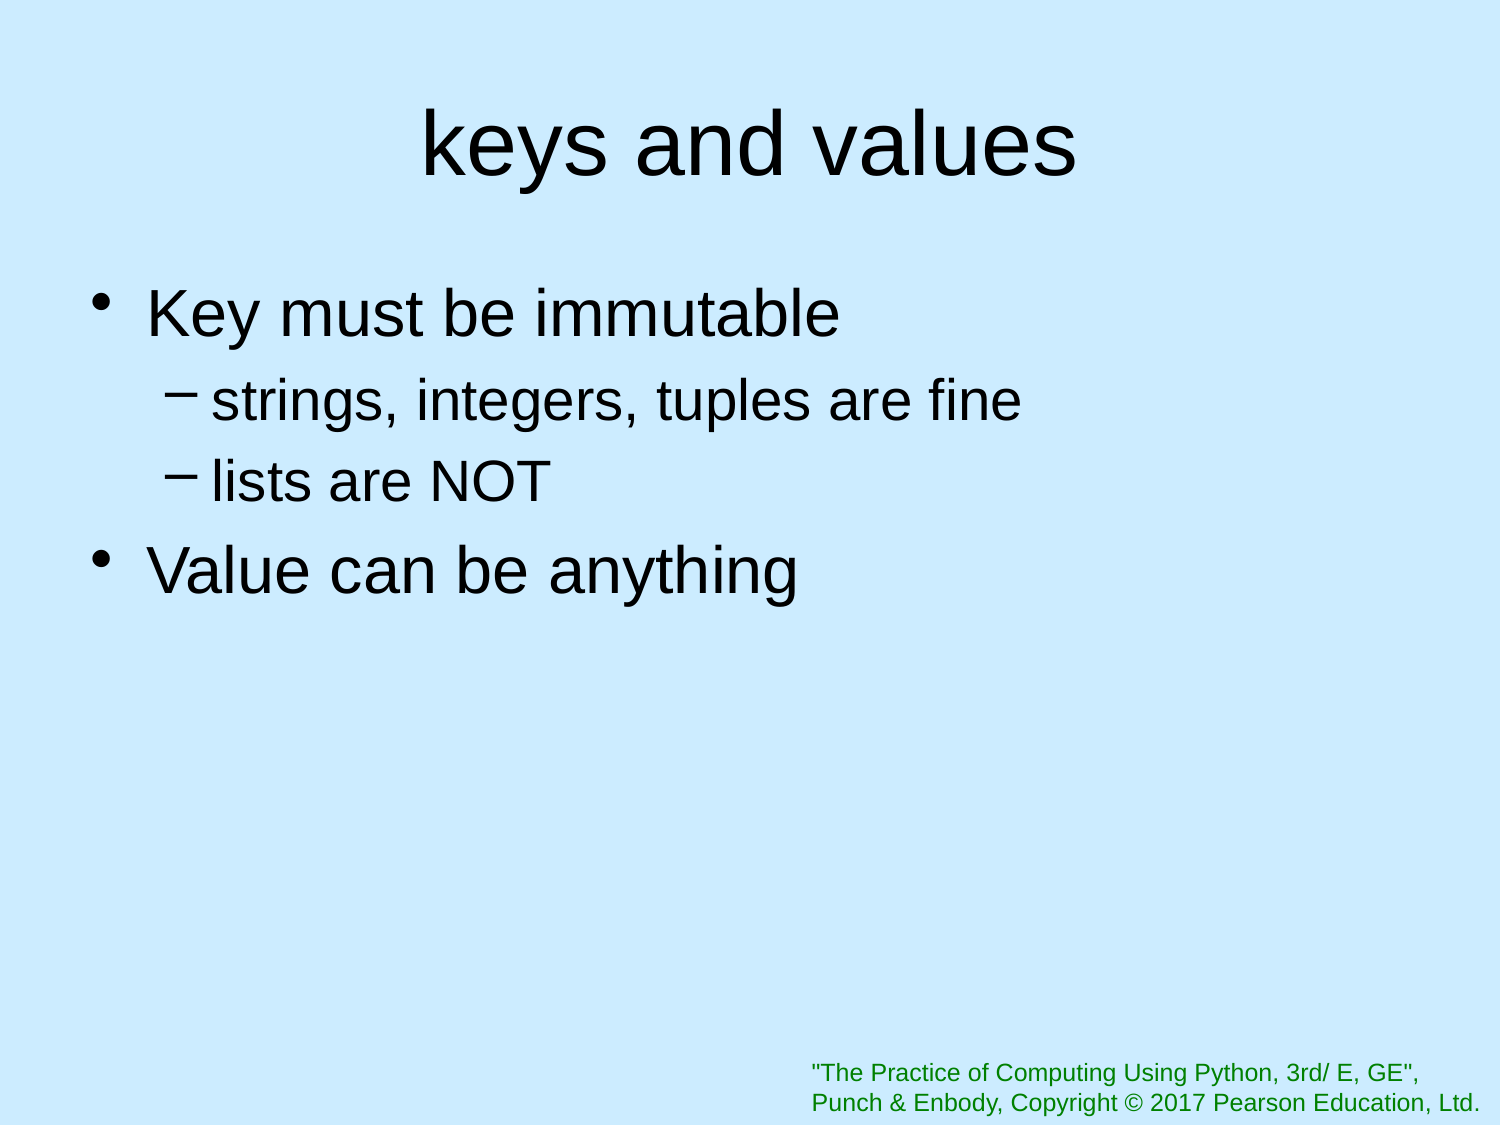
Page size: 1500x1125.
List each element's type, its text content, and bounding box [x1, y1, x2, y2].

title keys and values [75, 45, 1425, 233]
list Key must be immutable strings, integers, tuples are fine lists are NOT Value can be anything [75, 262, 1425, 1005]
